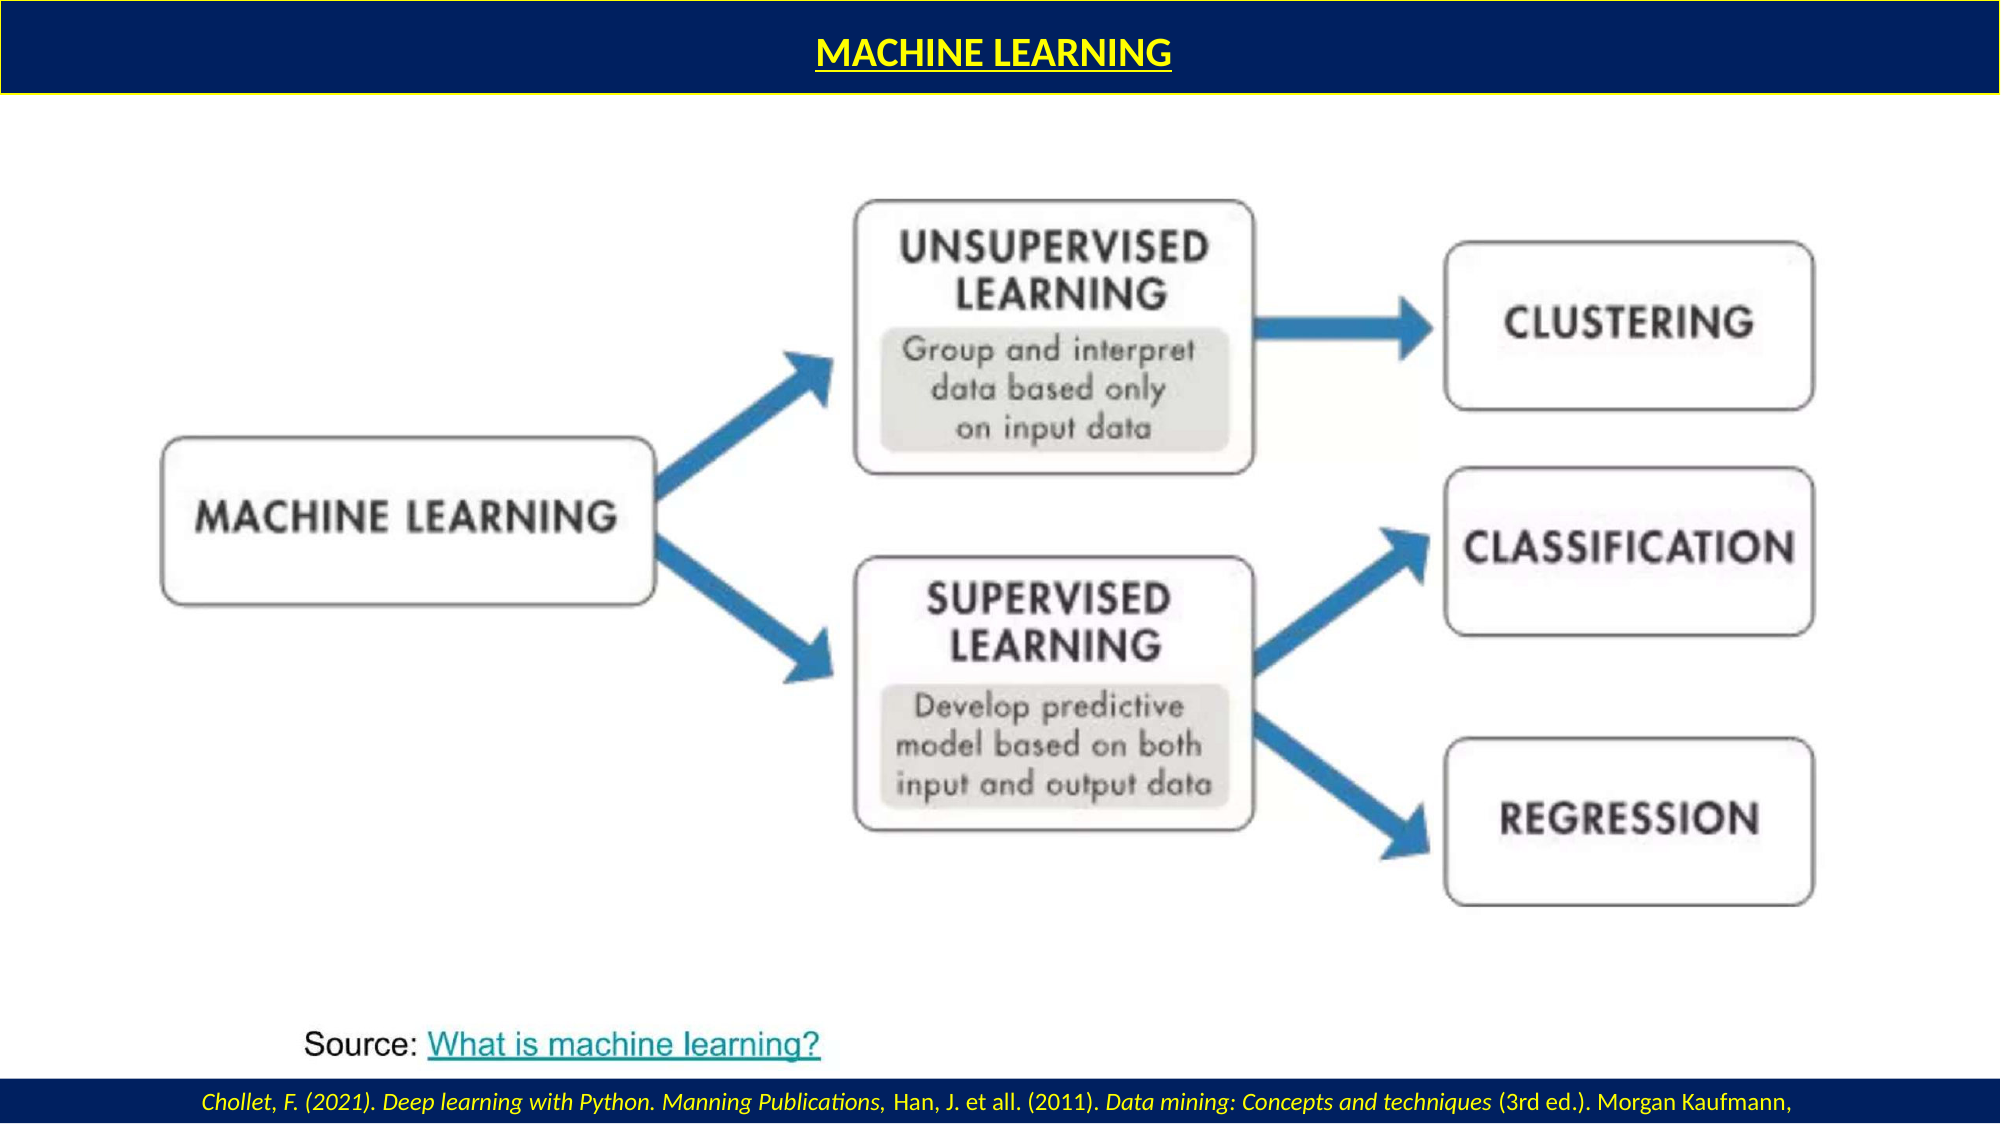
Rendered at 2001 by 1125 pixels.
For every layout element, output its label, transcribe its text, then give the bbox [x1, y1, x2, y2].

text_box MACHINE LEARNING [800, 17, 1188, 83]
picture [27, 178, 1890, 1071]
